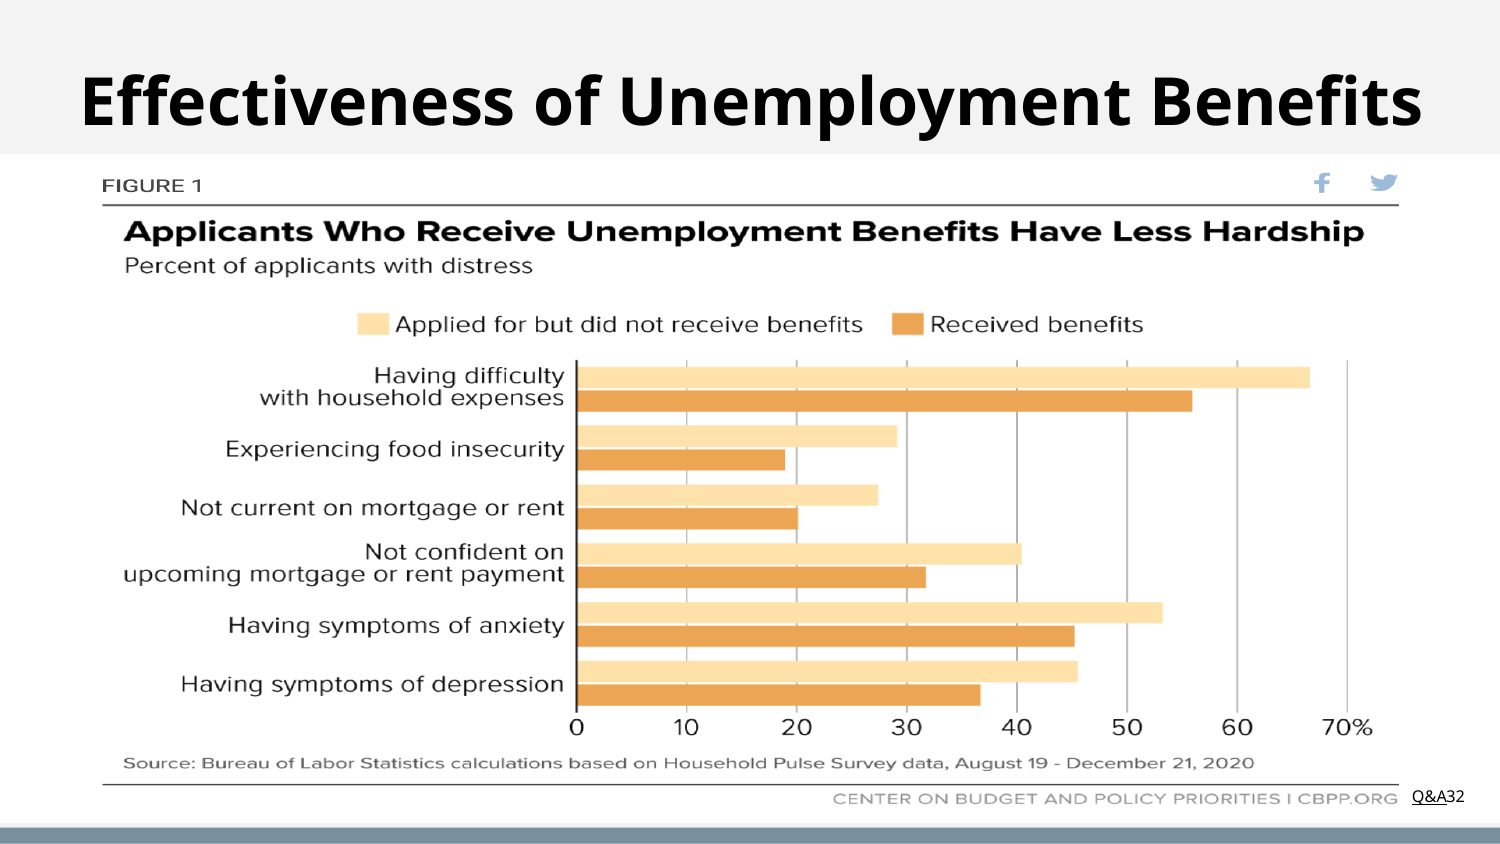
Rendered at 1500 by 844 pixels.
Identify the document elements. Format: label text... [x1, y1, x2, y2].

picture [0, 153, 1500, 824]
title Effectiveness of Unemployment Benefits [64, 17, 1463, 152]
